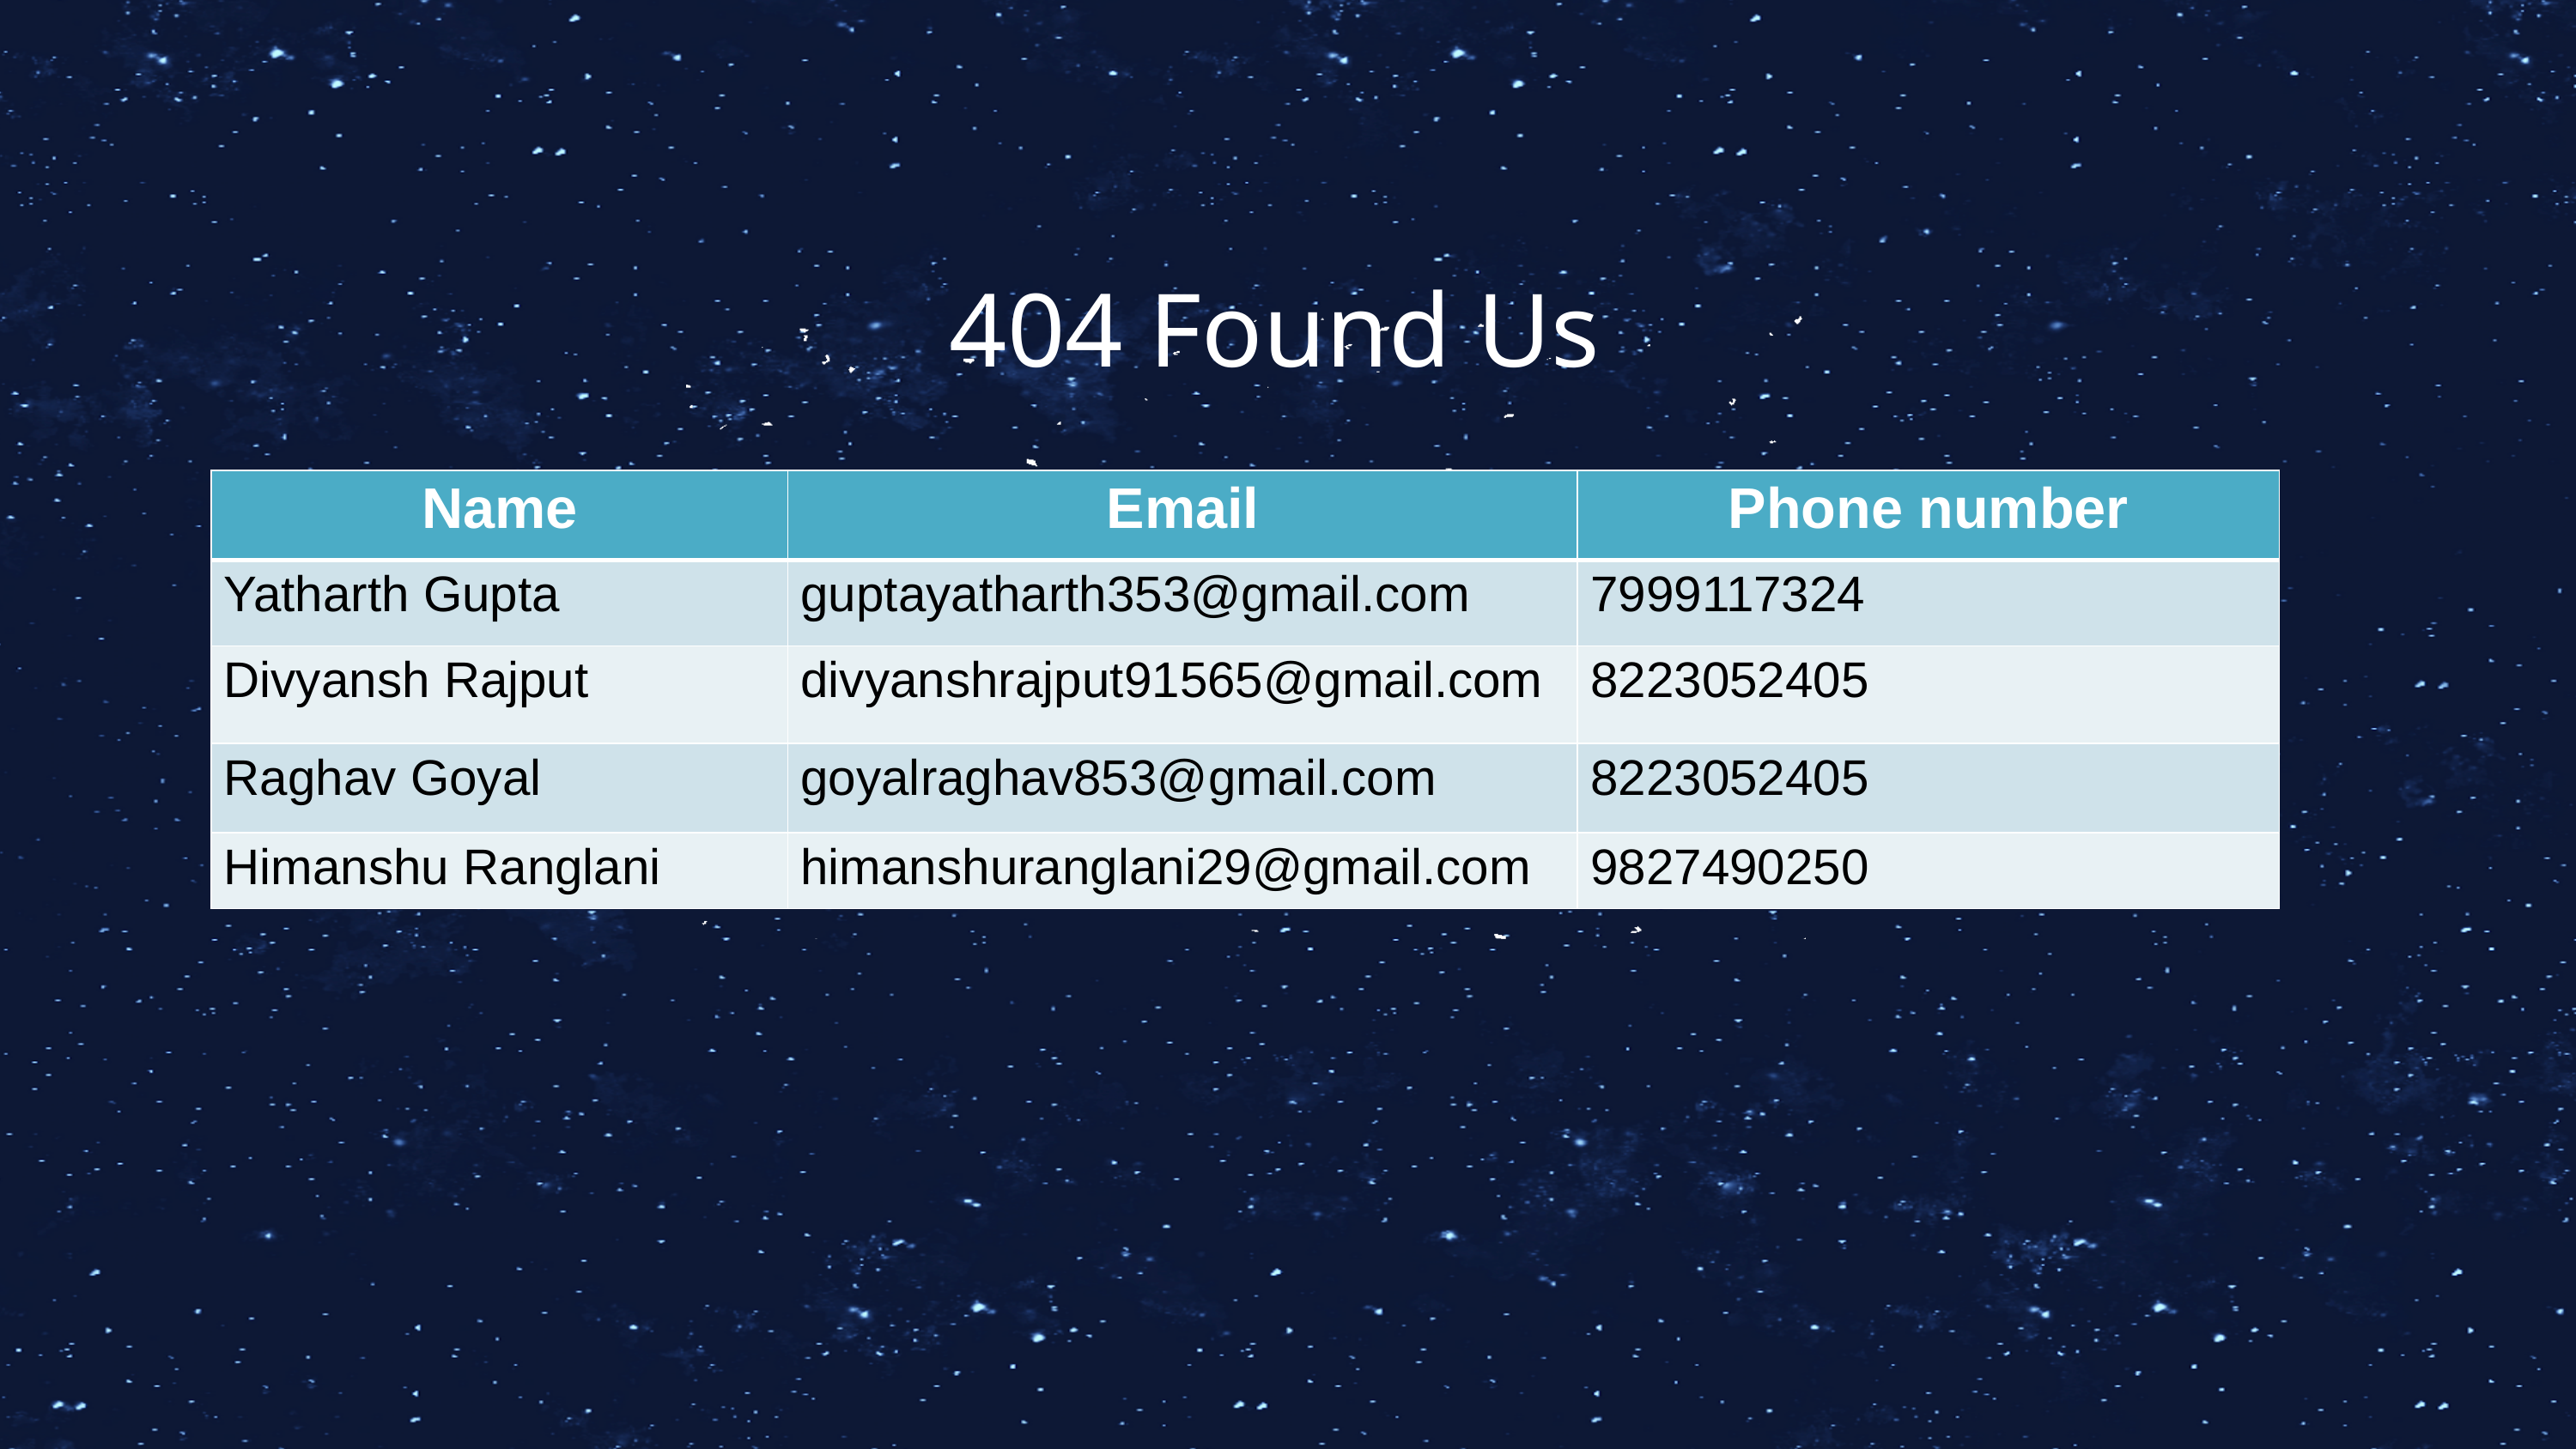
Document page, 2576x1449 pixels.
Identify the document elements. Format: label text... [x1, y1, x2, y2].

table_cell 8223052405 [1809, 646, 2279, 743]
table_cell Raghav Goyal [212, 744, 681, 832]
table_cell 7999117324 [1809, 562, 2279, 646]
text_box 404 Found Us [645, 255, 1931, 388]
table_cell 9827490250 [1809, 834, 2279, 908]
table_header Name [212, 471, 681, 558]
picture [685, 312, 1806, 939]
table_cell Divyansh Rajput [212, 646, 681, 743]
table_cell 8223052405 [1809, 744, 2279, 832]
table_cell Yatharth Gupta [212, 562, 681, 646]
table_cell Himanshu Ranglani [212, 834, 681, 908]
table_header Phone number [1809, 471, 2279, 558]
text_box [0, 0, 2576, 1449]
